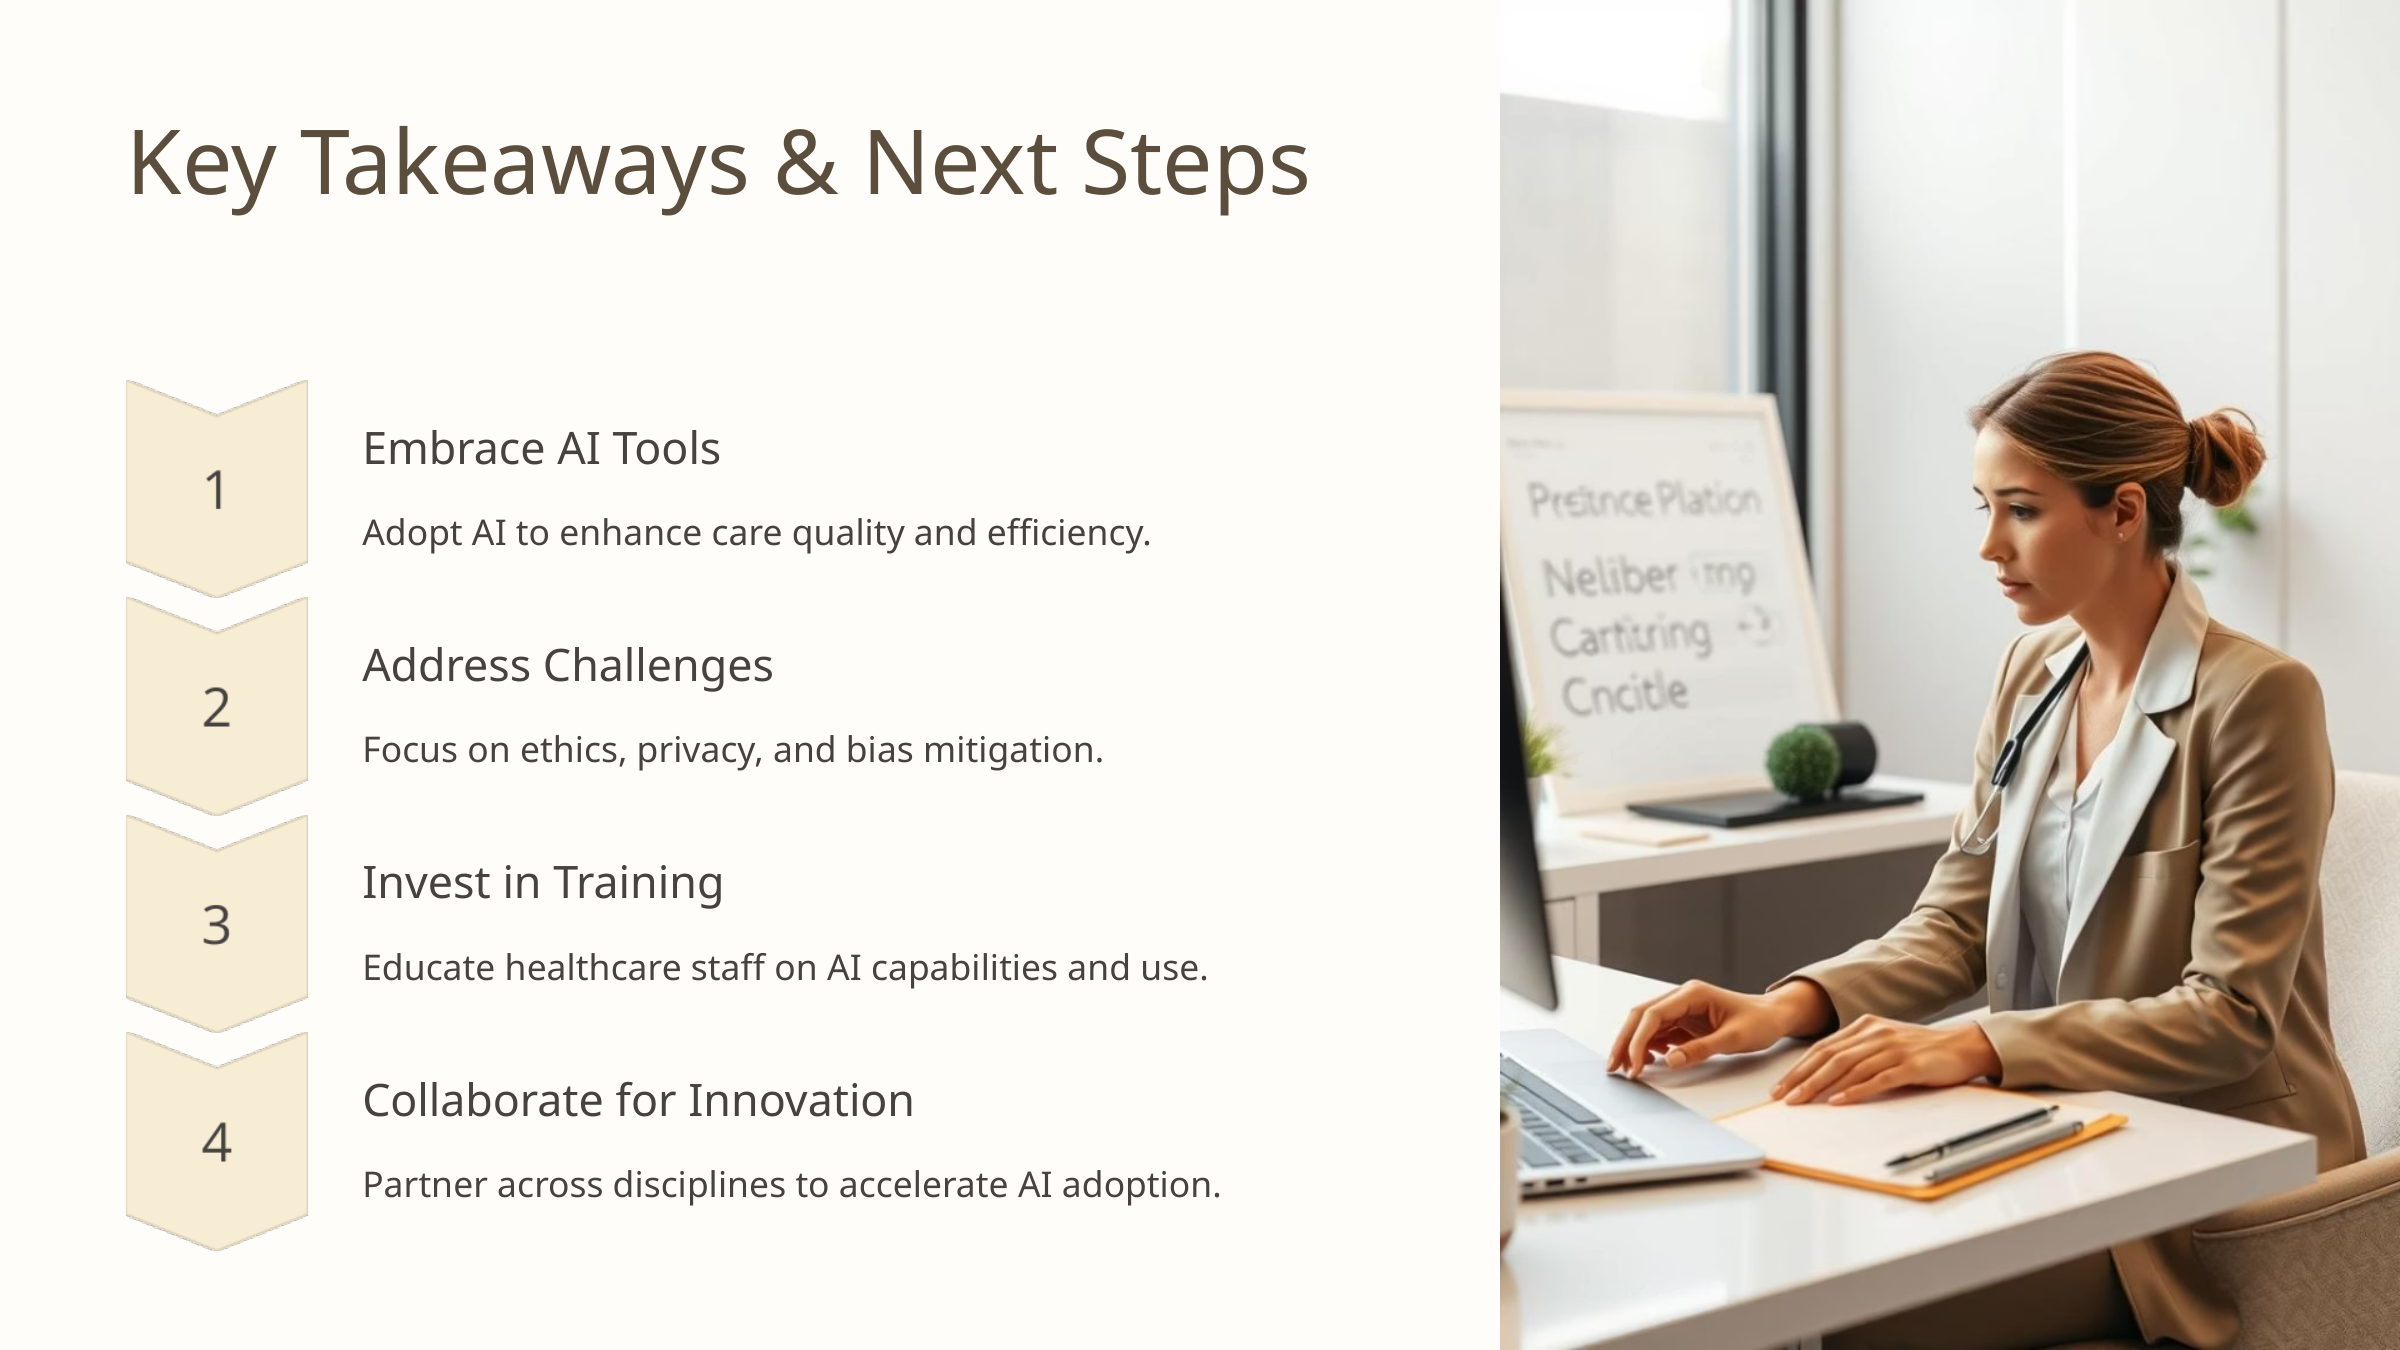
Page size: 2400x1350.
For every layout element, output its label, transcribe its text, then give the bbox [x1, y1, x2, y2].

picture [1499, 0, 2400, 1350]
text_box Collaborate for Innovation [362, 1068, 982, 1126]
text_box Invest in Training [362, 851, 816, 909]
text_box Adopt AI to enhance care quality and efficiency. [362, 495, 1374, 554]
text_box Address Challenges [362, 634, 816, 691]
picture [126, 380, 308, 1251]
text_box Embrace AI Tools [362, 416, 816, 474]
text_box Focus on ethics, privacy, and bias mitigation. [362, 712, 1374, 771]
text_box Key Takeaways & Next Steps [126, 99, 1374, 327]
text_box Partner across disciplines to accelerate AI adoption. [362, 1147, 1374, 1206]
text_box Educate healthcare staff on AI capabilities and use. [362, 929, 1374, 988]
